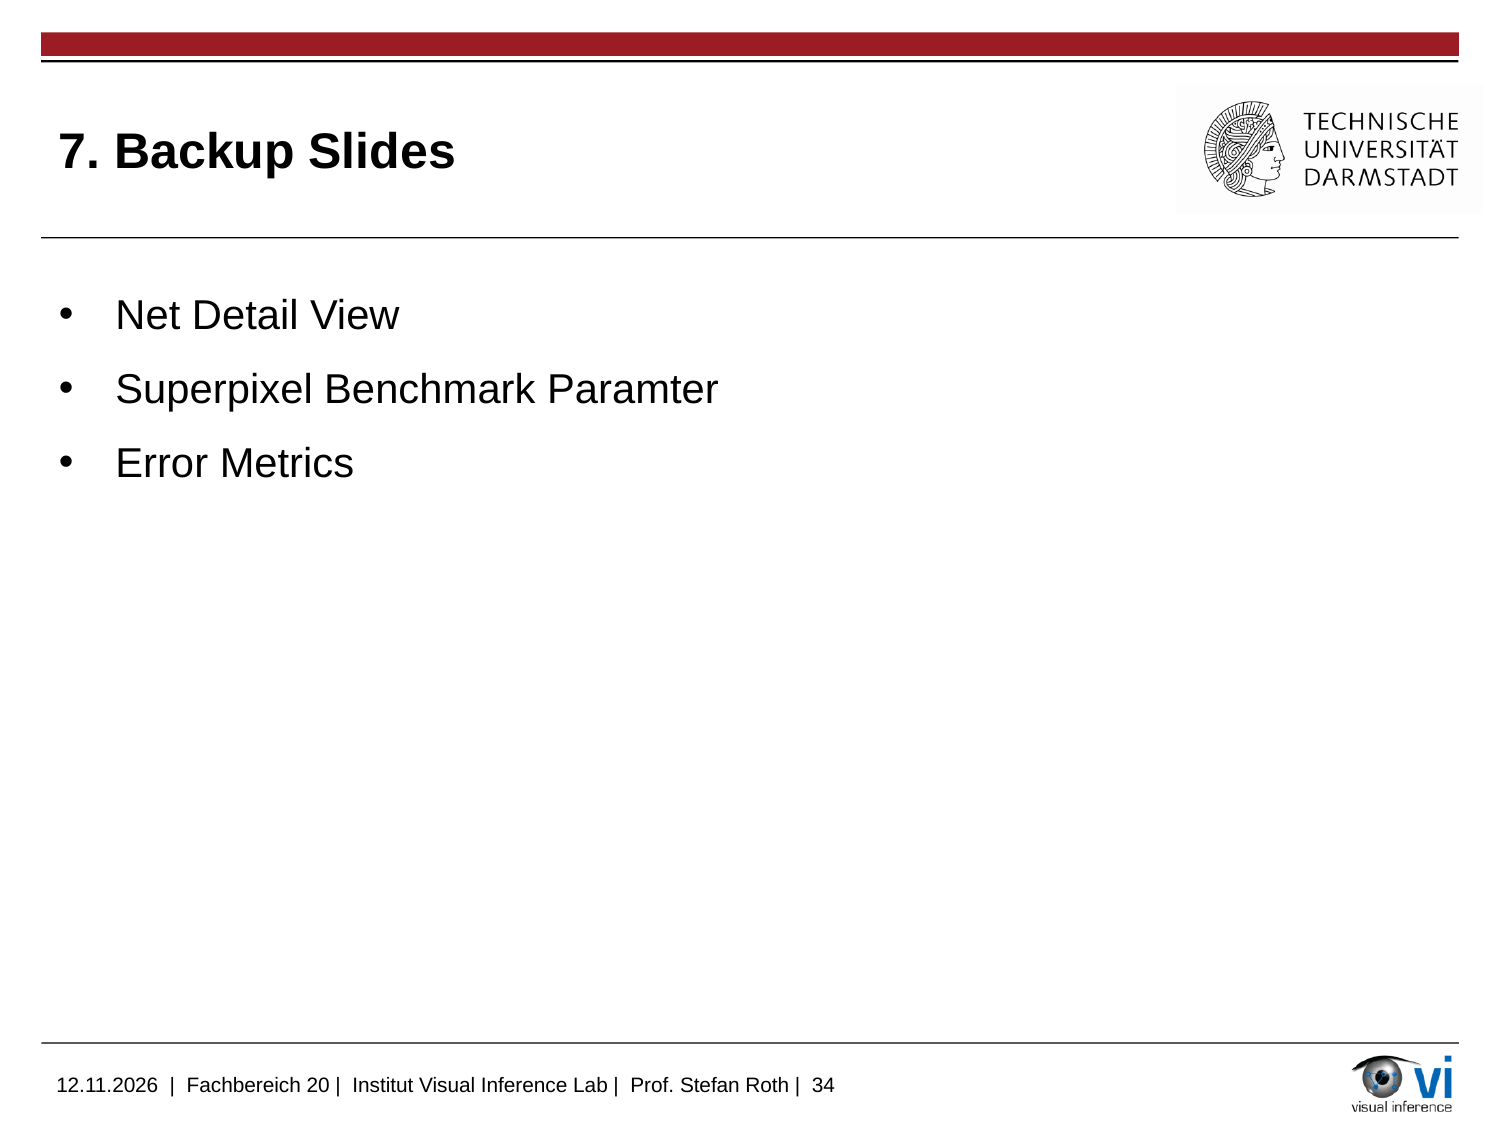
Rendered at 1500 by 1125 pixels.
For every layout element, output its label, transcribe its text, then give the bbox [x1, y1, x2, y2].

picture [1175, 84, 1483, 214]
picture [1351, 1055, 1500, 1112]
title 7. Backup Slides [58, 79, 1149, 218]
list Net Detail View Superpixel Benchmark Paramter Error Metrics [58, 265, 1459, 1001]
